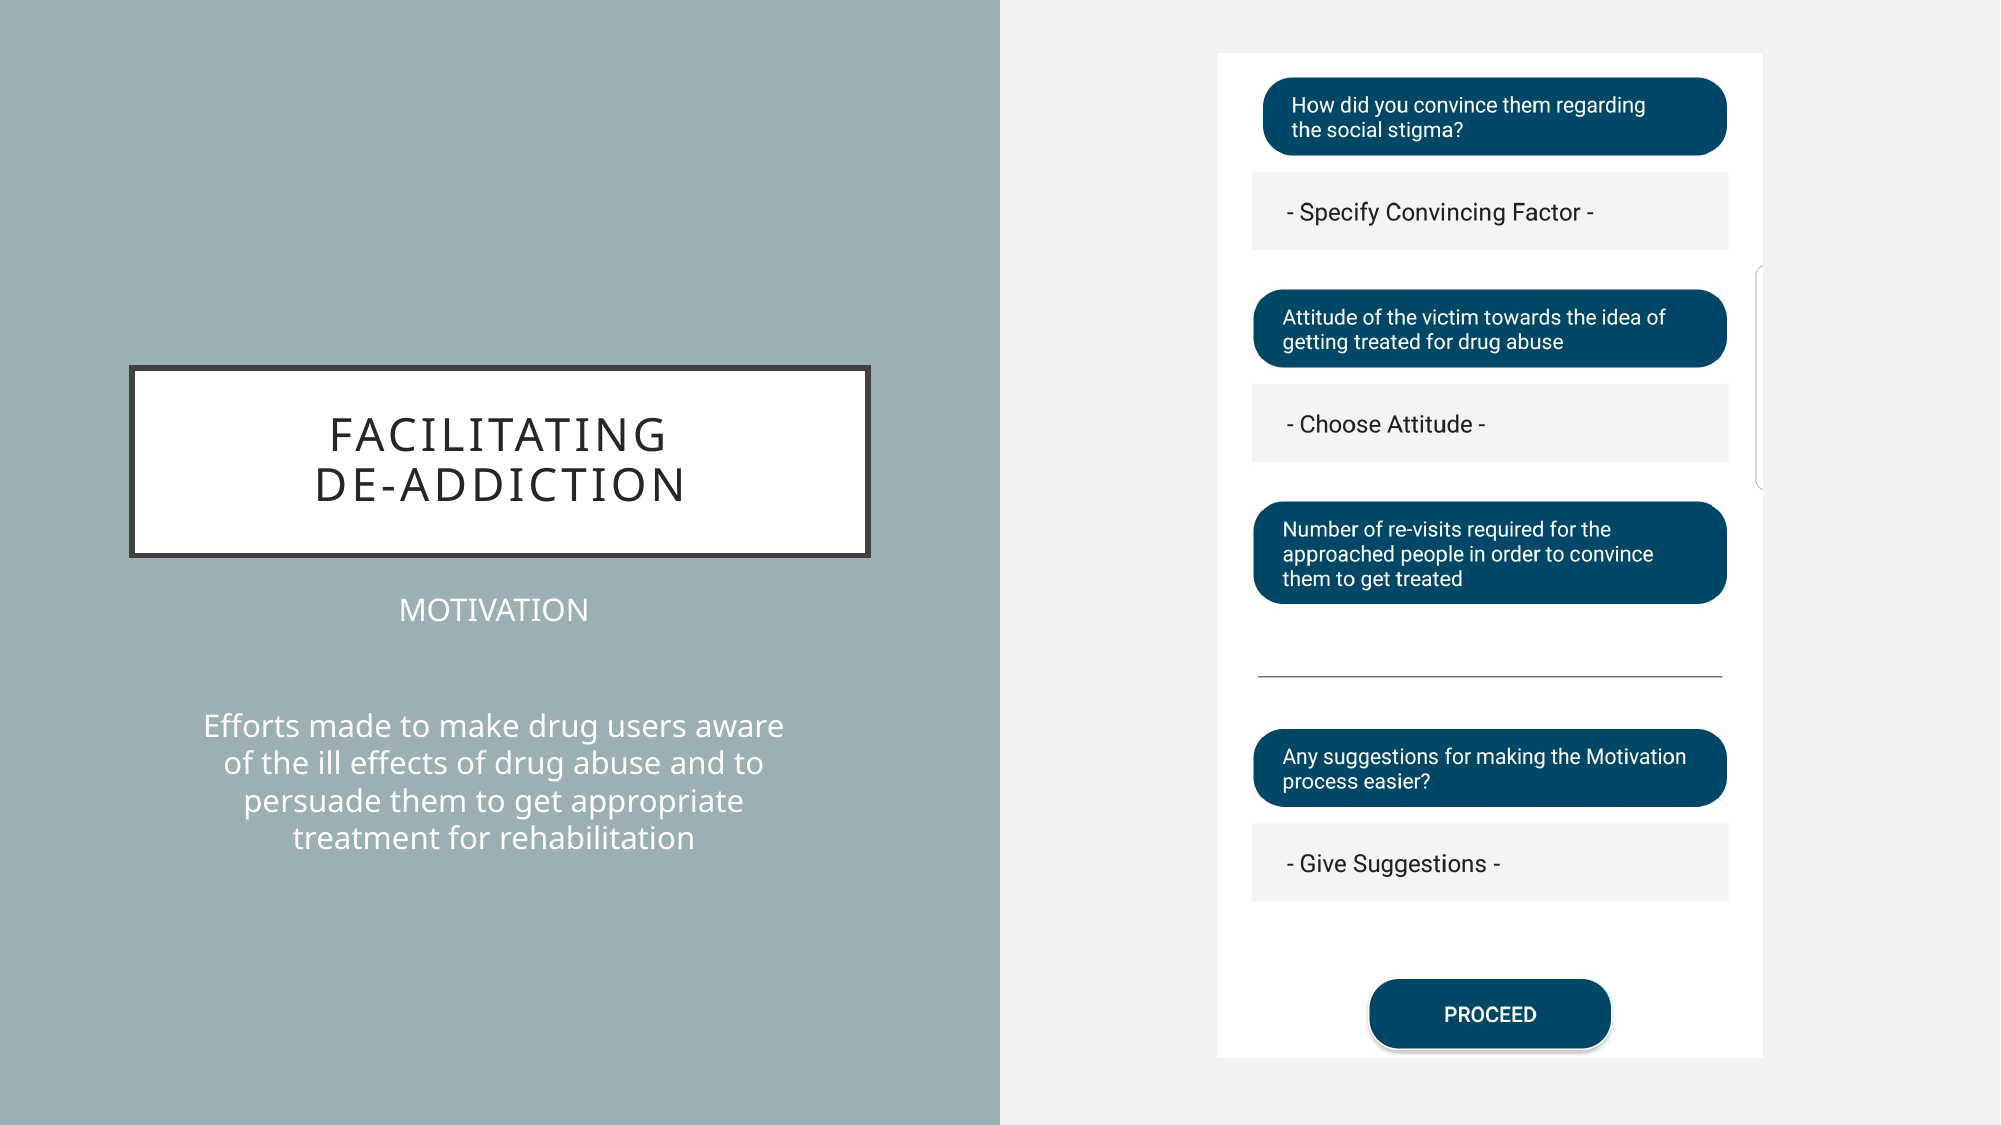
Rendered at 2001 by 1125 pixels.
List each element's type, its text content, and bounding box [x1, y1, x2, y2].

title Facilitating DE-ADDICTION [129, 365, 871, 558]
picture [1217, 52, 1763, 1058]
list MOTIVATION Efforts made to make drug users aware of the ill effects of drug abuse and to persuade them to get appropriate treatment for rehabilitation [183, 582, 806, 943]
